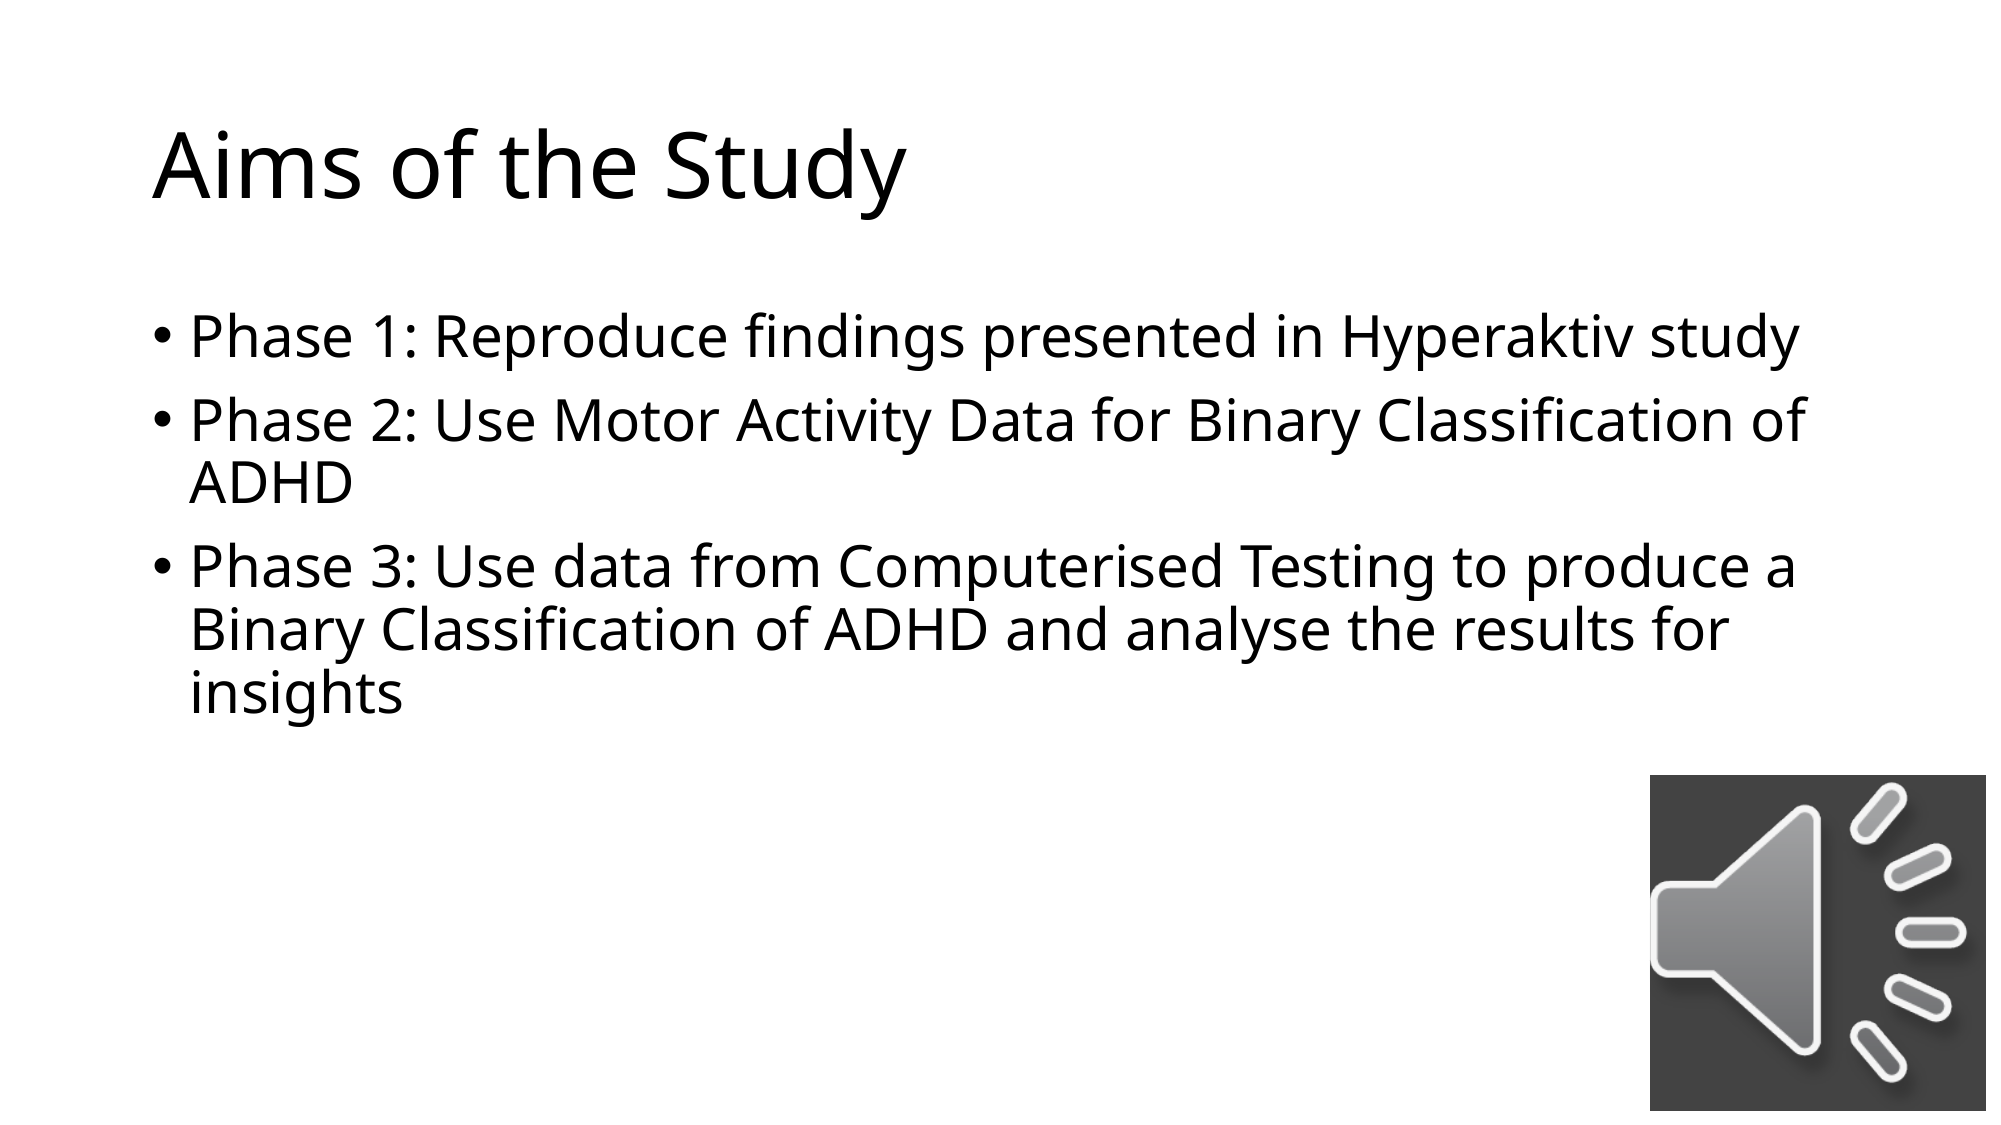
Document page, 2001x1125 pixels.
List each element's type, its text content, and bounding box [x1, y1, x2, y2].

picture [1648, 773, 1987, 1112]
title Aims of the Study [137, 59, 1863, 278]
list Phase 1: Reproduce findings presented in Hyperaktiv study Phase 2: Use Motor Activity Data for Binary Classification of ADHD Phase 3: Use data from Computerised Testing to produce a Binary Classification of ADHD and analyse the results for insights [137, 299, 1863, 1014]
